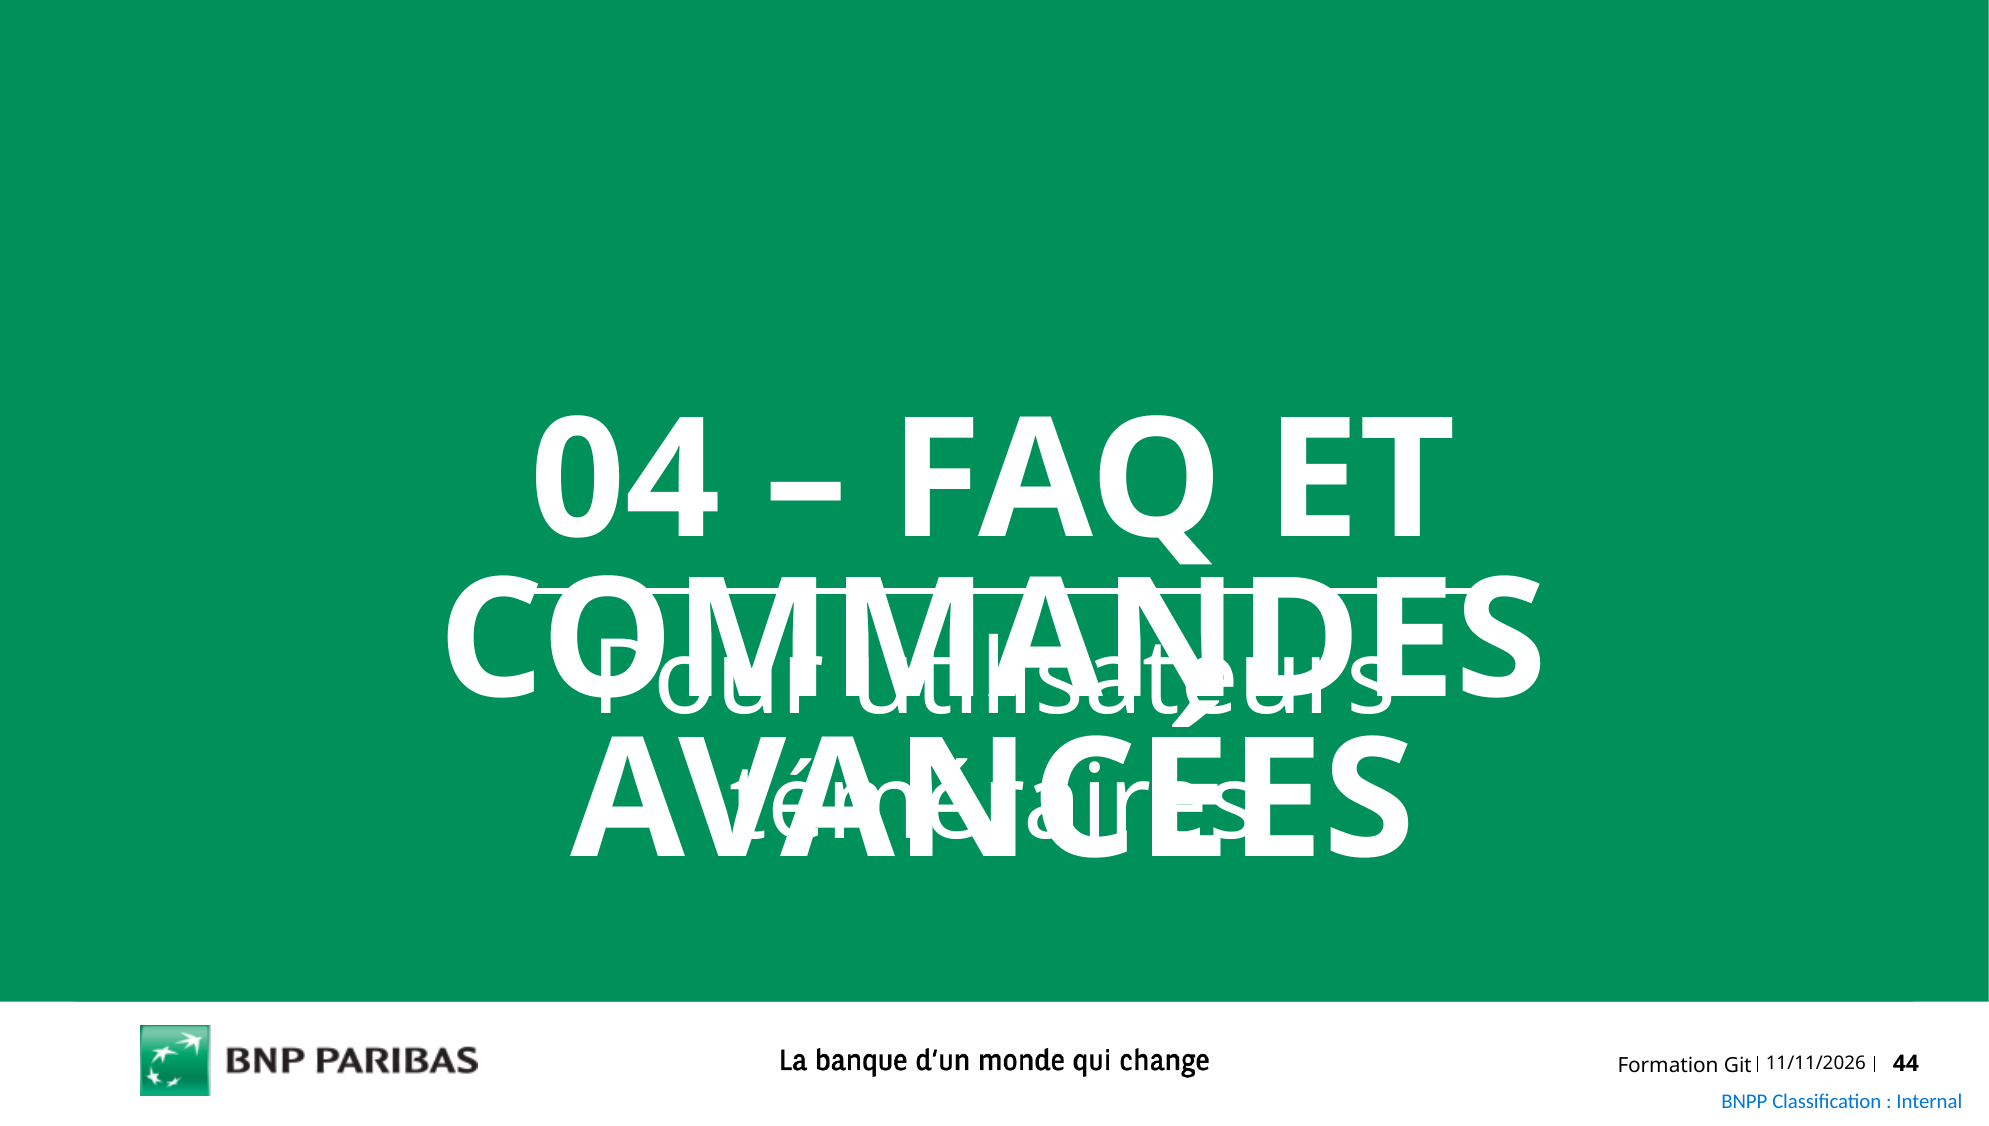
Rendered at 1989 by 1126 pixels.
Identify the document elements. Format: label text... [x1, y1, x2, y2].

picture [140, 1025, 478, 1096]
footer Formation Git [1312, 1048, 1752, 1079]
slide_number 44 [1879, 1048, 1920, 1079]
picture [752, 1020, 1237, 1106]
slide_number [1763, 1048, 1869, 1079]
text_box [131, 408, 1856, 737]
text_box [0, 0, 1989, 1004]
